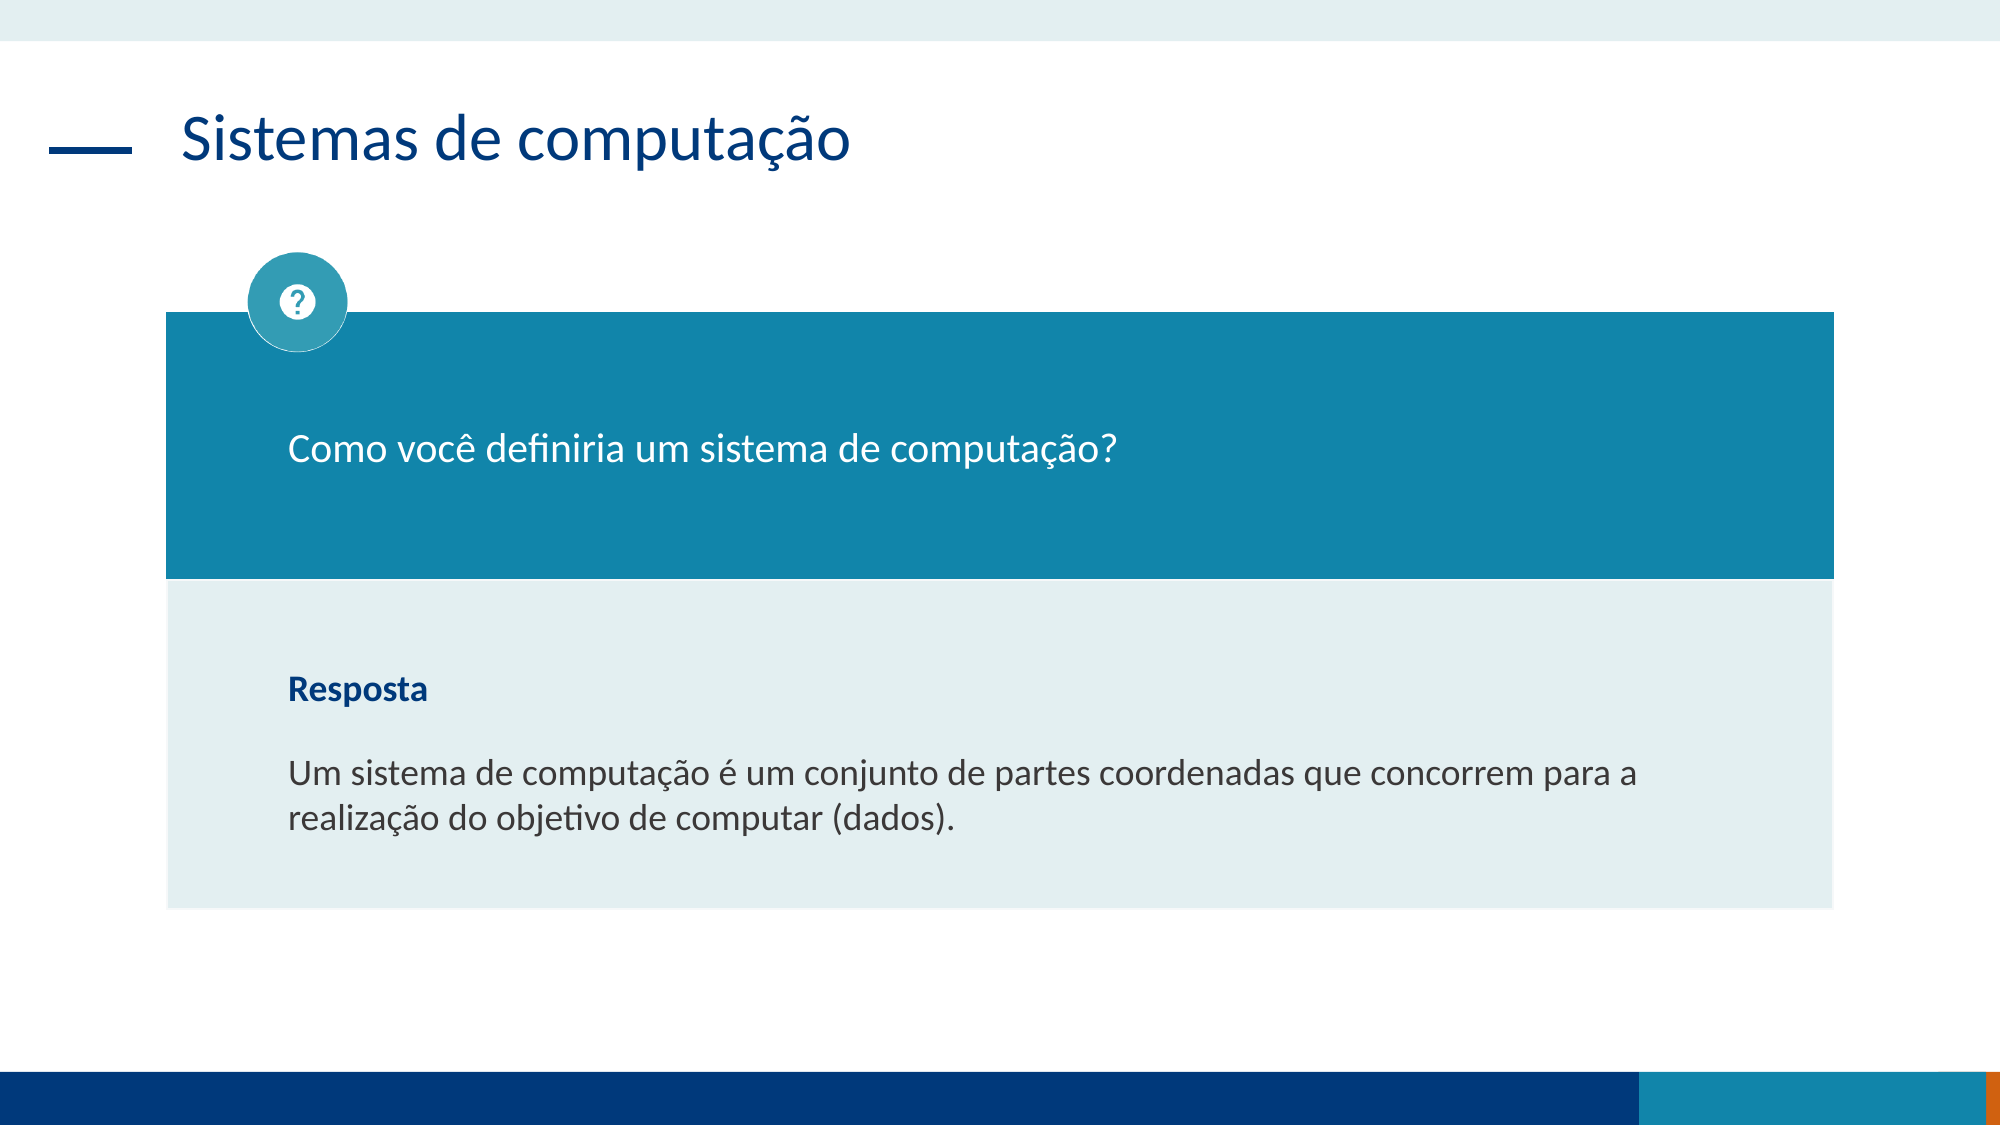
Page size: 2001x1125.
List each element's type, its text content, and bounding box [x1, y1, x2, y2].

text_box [167, 251, 1833, 910]
list Sistemas de computação [167, 95, 1833, 237]
